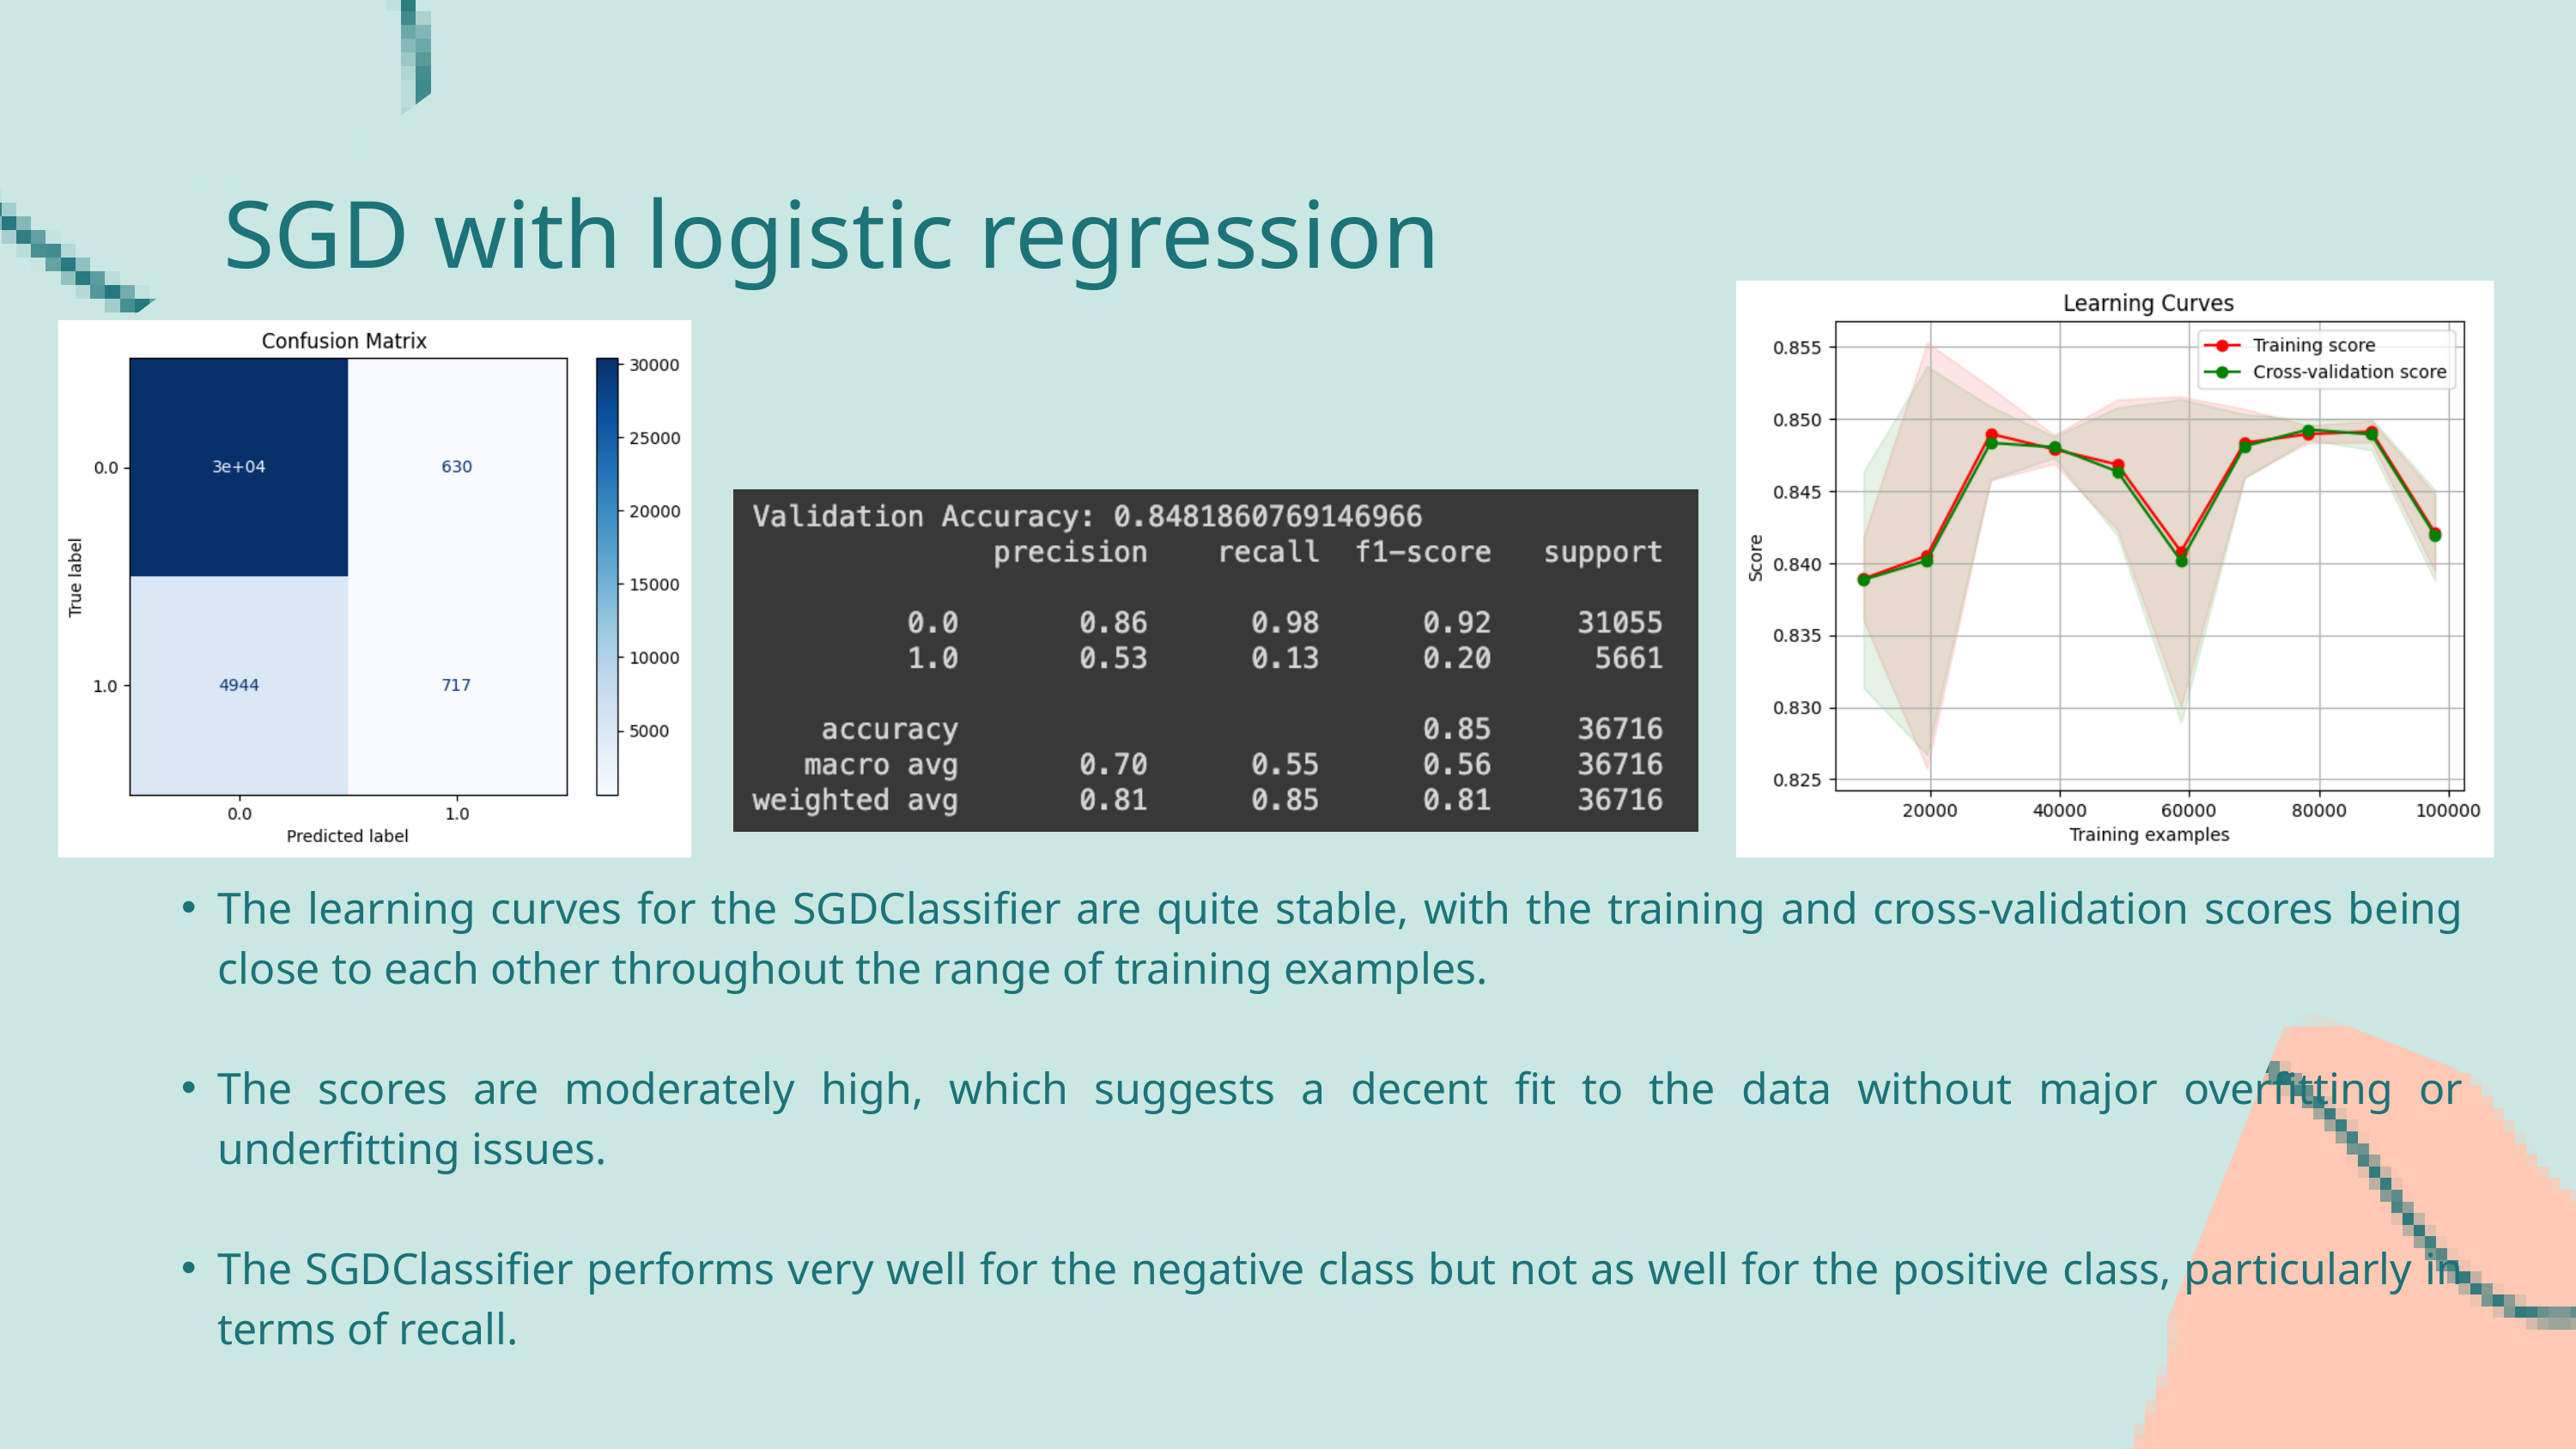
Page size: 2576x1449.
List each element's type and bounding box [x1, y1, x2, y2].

text_box [0, 0, 2576, 1449]
